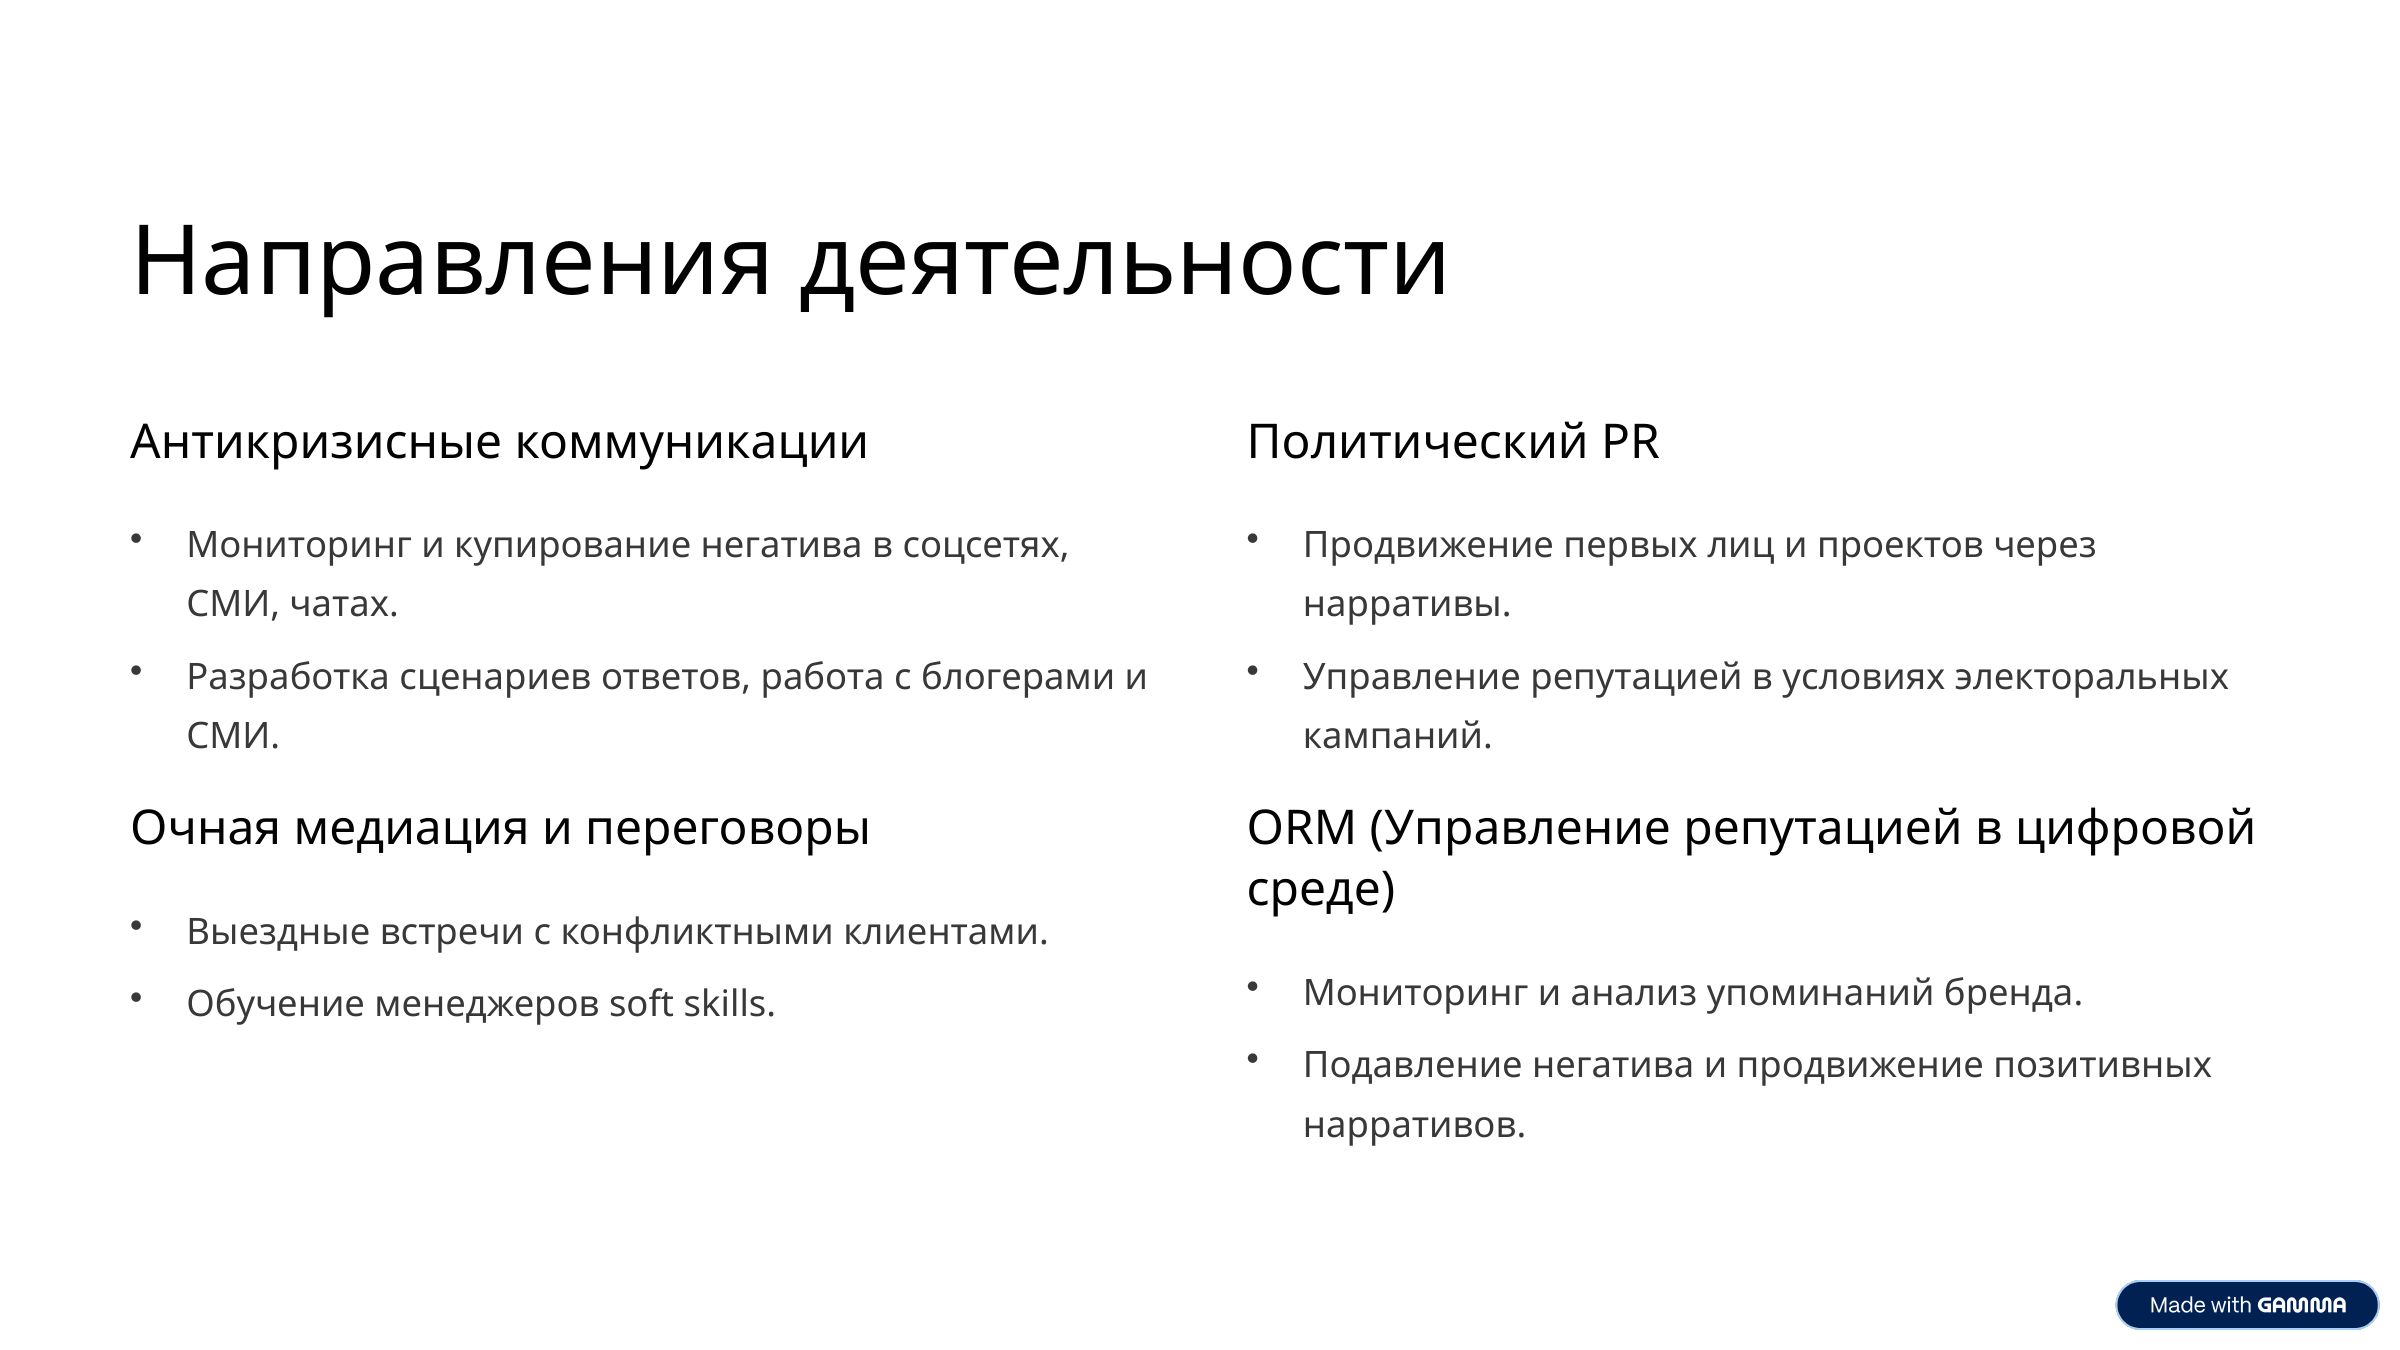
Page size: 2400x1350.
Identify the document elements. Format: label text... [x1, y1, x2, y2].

text_box Политический PR [1246, 407, 1735, 469]
text_box Очная медиация и переговоры [130, 793, 839, 855]
text_box Обучение менеджеров soft skills. [130, 964, 1155, 1025]
text_box Подавление негатива и продвижение позитивных нарративов. [1246, 1025, 2271, 1145]
text_box Продвижение первых лиц и проектов через нарративы. [1246, 505, 2271, 625]
text_box Мониторинг и анализ упоминаний бренда. [1246, 953, 2271, 1013]
text_box ORM (Управление репутацией в цифровой среде) [1246, 793, 2271, 916]
picture [2106, 1271, 2389, 1339]
text_box Направления деятельности [130, 192, 1382, 315]
text_box Управление репутацией в условиях электоральных кампаний. [1246, 637, 2271, 757]
text_box Мониторинг и купирование негатива в соцсетях, СМИ, чатах. [130, 505, 1155, 625]
text_box Антикризисные коммуникации [130, 407, 860, 469]
text_box Выездные встречи с конфликтными клиентами. [130, 892, 1155, 952]
text_box Разработка сценариев ответов, работа с блогерами и СМИ. [130, 637, 1155, 757]
